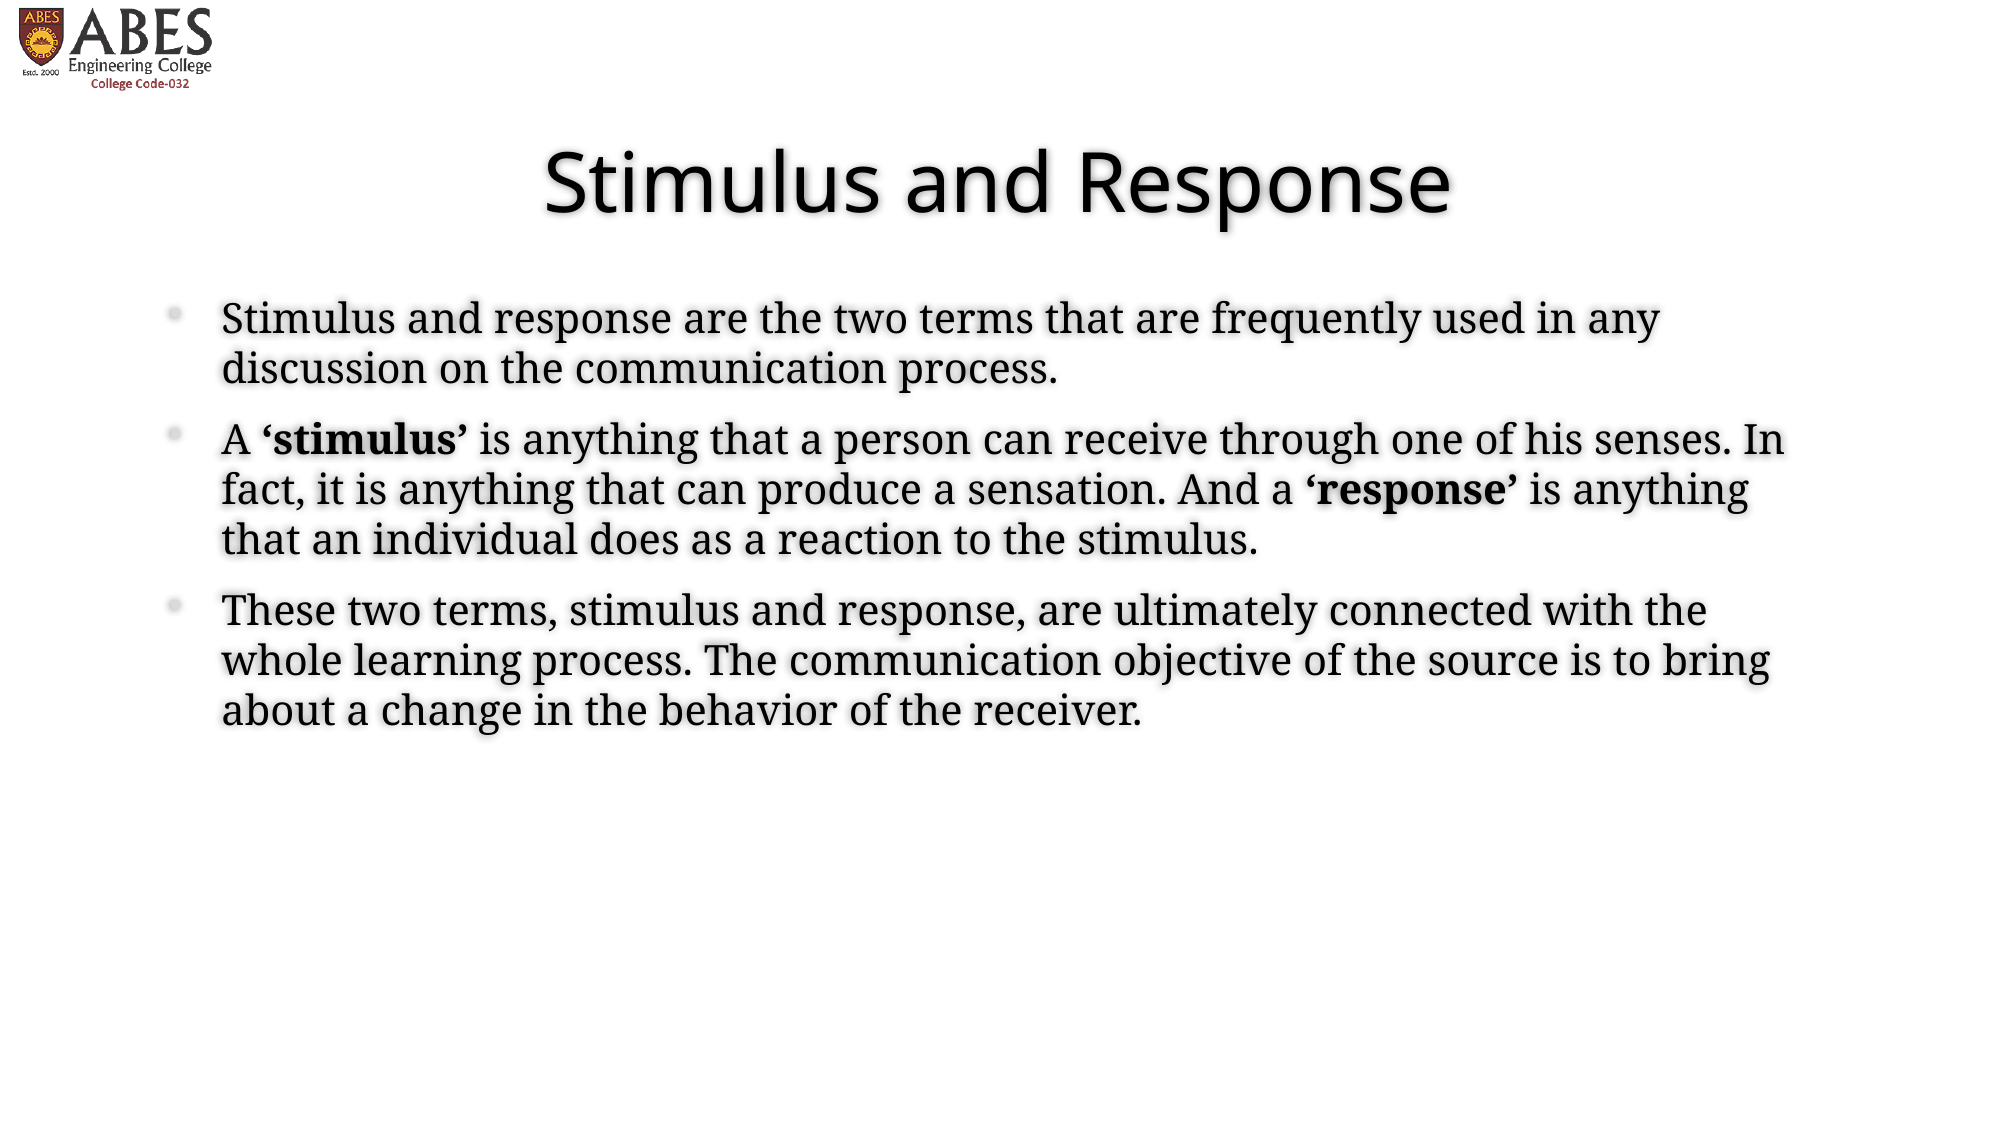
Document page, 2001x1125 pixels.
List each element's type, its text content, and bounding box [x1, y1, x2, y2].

picture [0, 0, 230, 101]
list Stimulus and response are the two terms that are frequently used in any discussion on the communication process. A ‘stimulus’ is anything that a person can receive through one of his senses. In fact, it is anything that can produce a sensation. And a ‘response’ is anything that an individual does as a reaction to the stimulus. These two terms, stimulus and response, are ultimately connected with the whole learning process. The communication objective of the source is to bring about a change in the behavior of the receiver. [149, 284, 1849, 950]
title Stimulus and Response [149, 99, 1849, 260]
